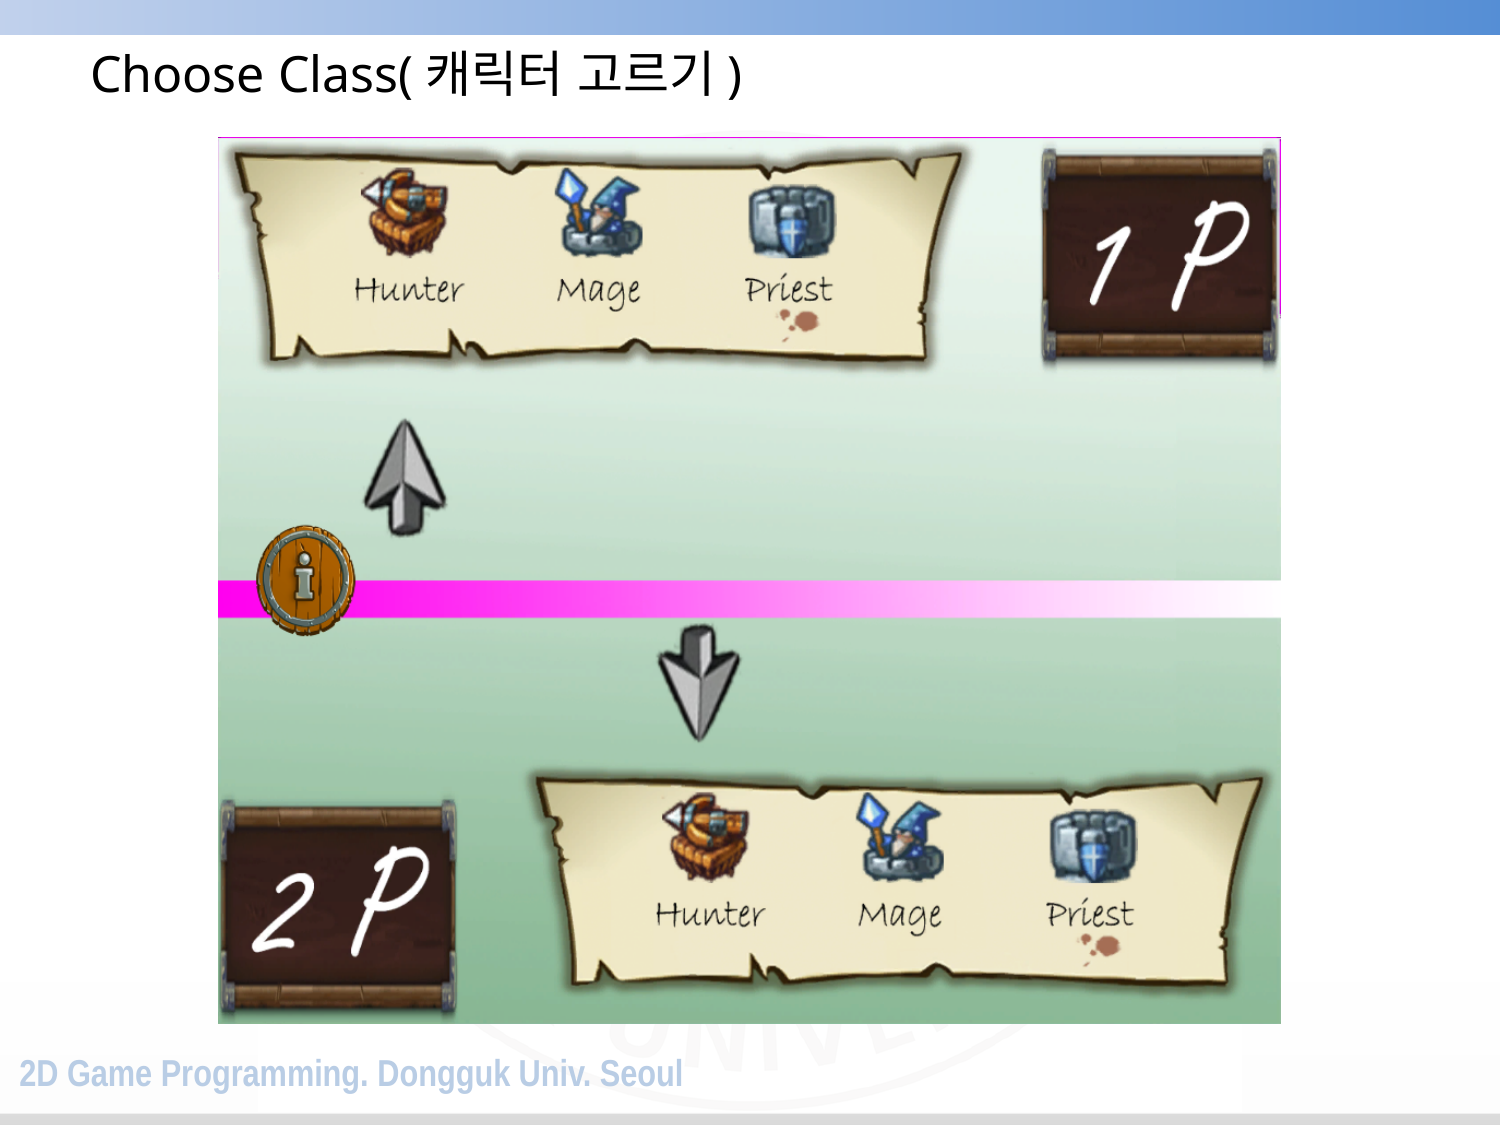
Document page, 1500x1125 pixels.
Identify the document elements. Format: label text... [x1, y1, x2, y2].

title Choose Class(캐릭터 고르기) [75, 31, 1425, 114]
picture [217, 136, 1282, 1024]
